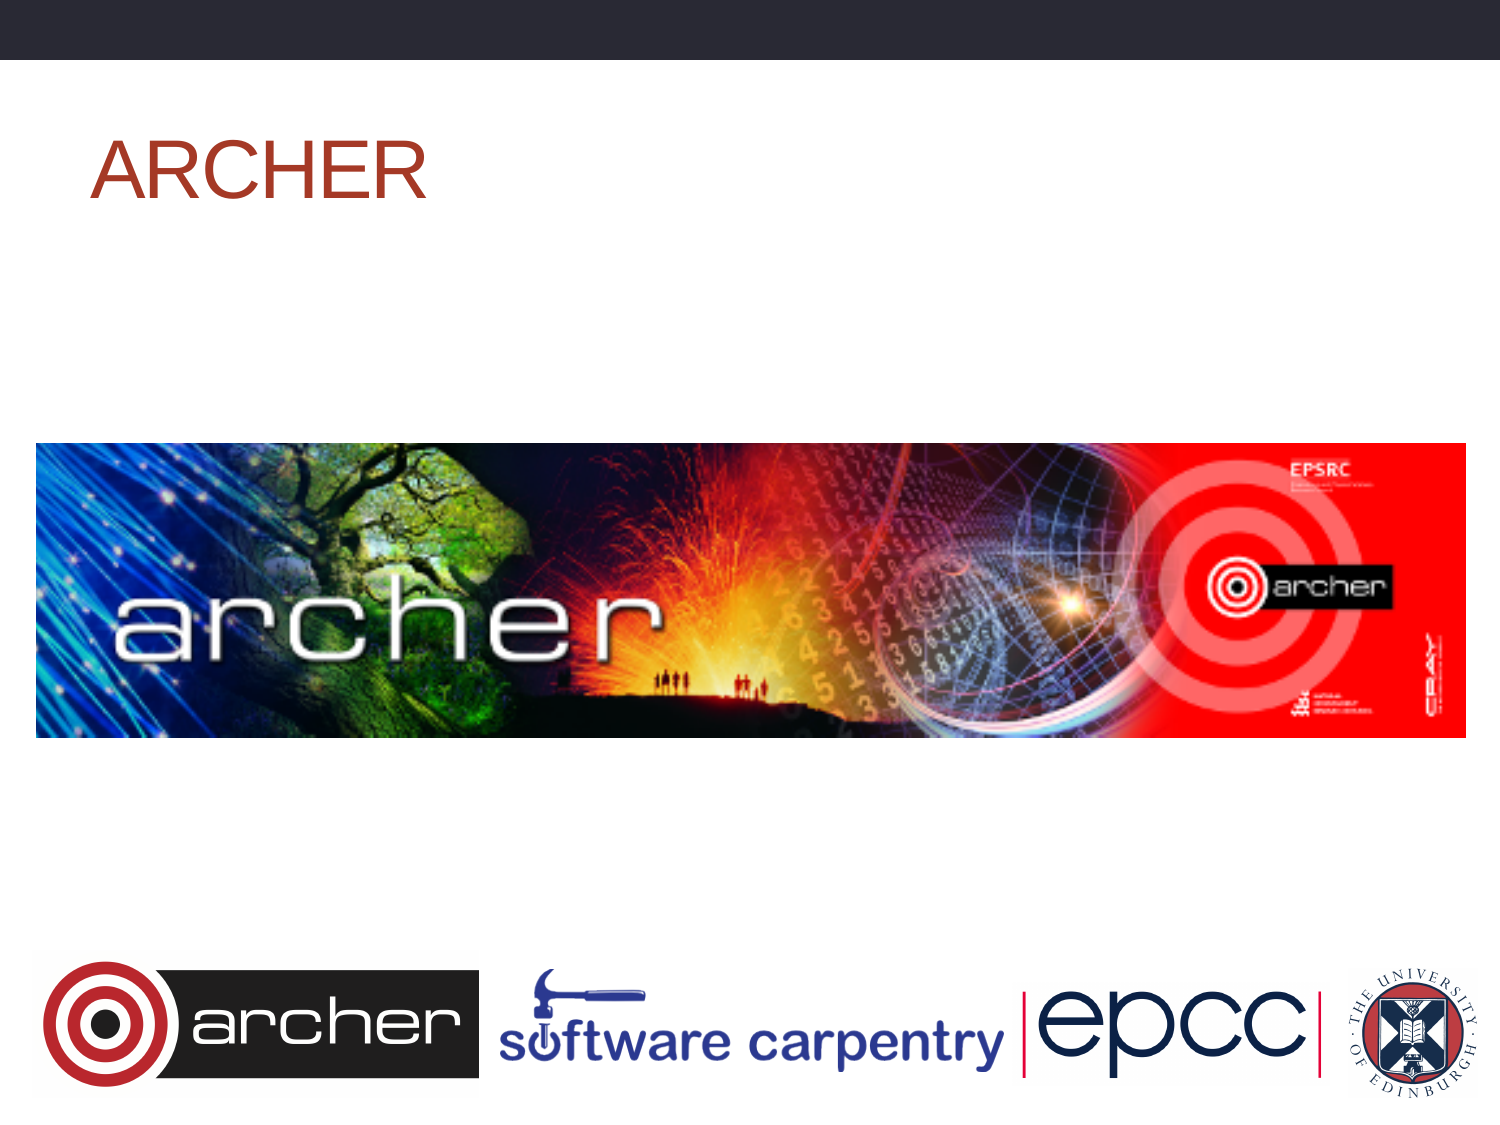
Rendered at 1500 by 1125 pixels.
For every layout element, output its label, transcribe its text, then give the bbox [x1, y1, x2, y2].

picture [1348, 968, 1478, 1098]
picture [500, 969, 1004, 1072]
picture [32, 950, 479, 1098]
title ARCHER [75, 87, 1425, 244]
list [36, 443, 1467, 738]
picture [1012, 982, 1330, 1086]
